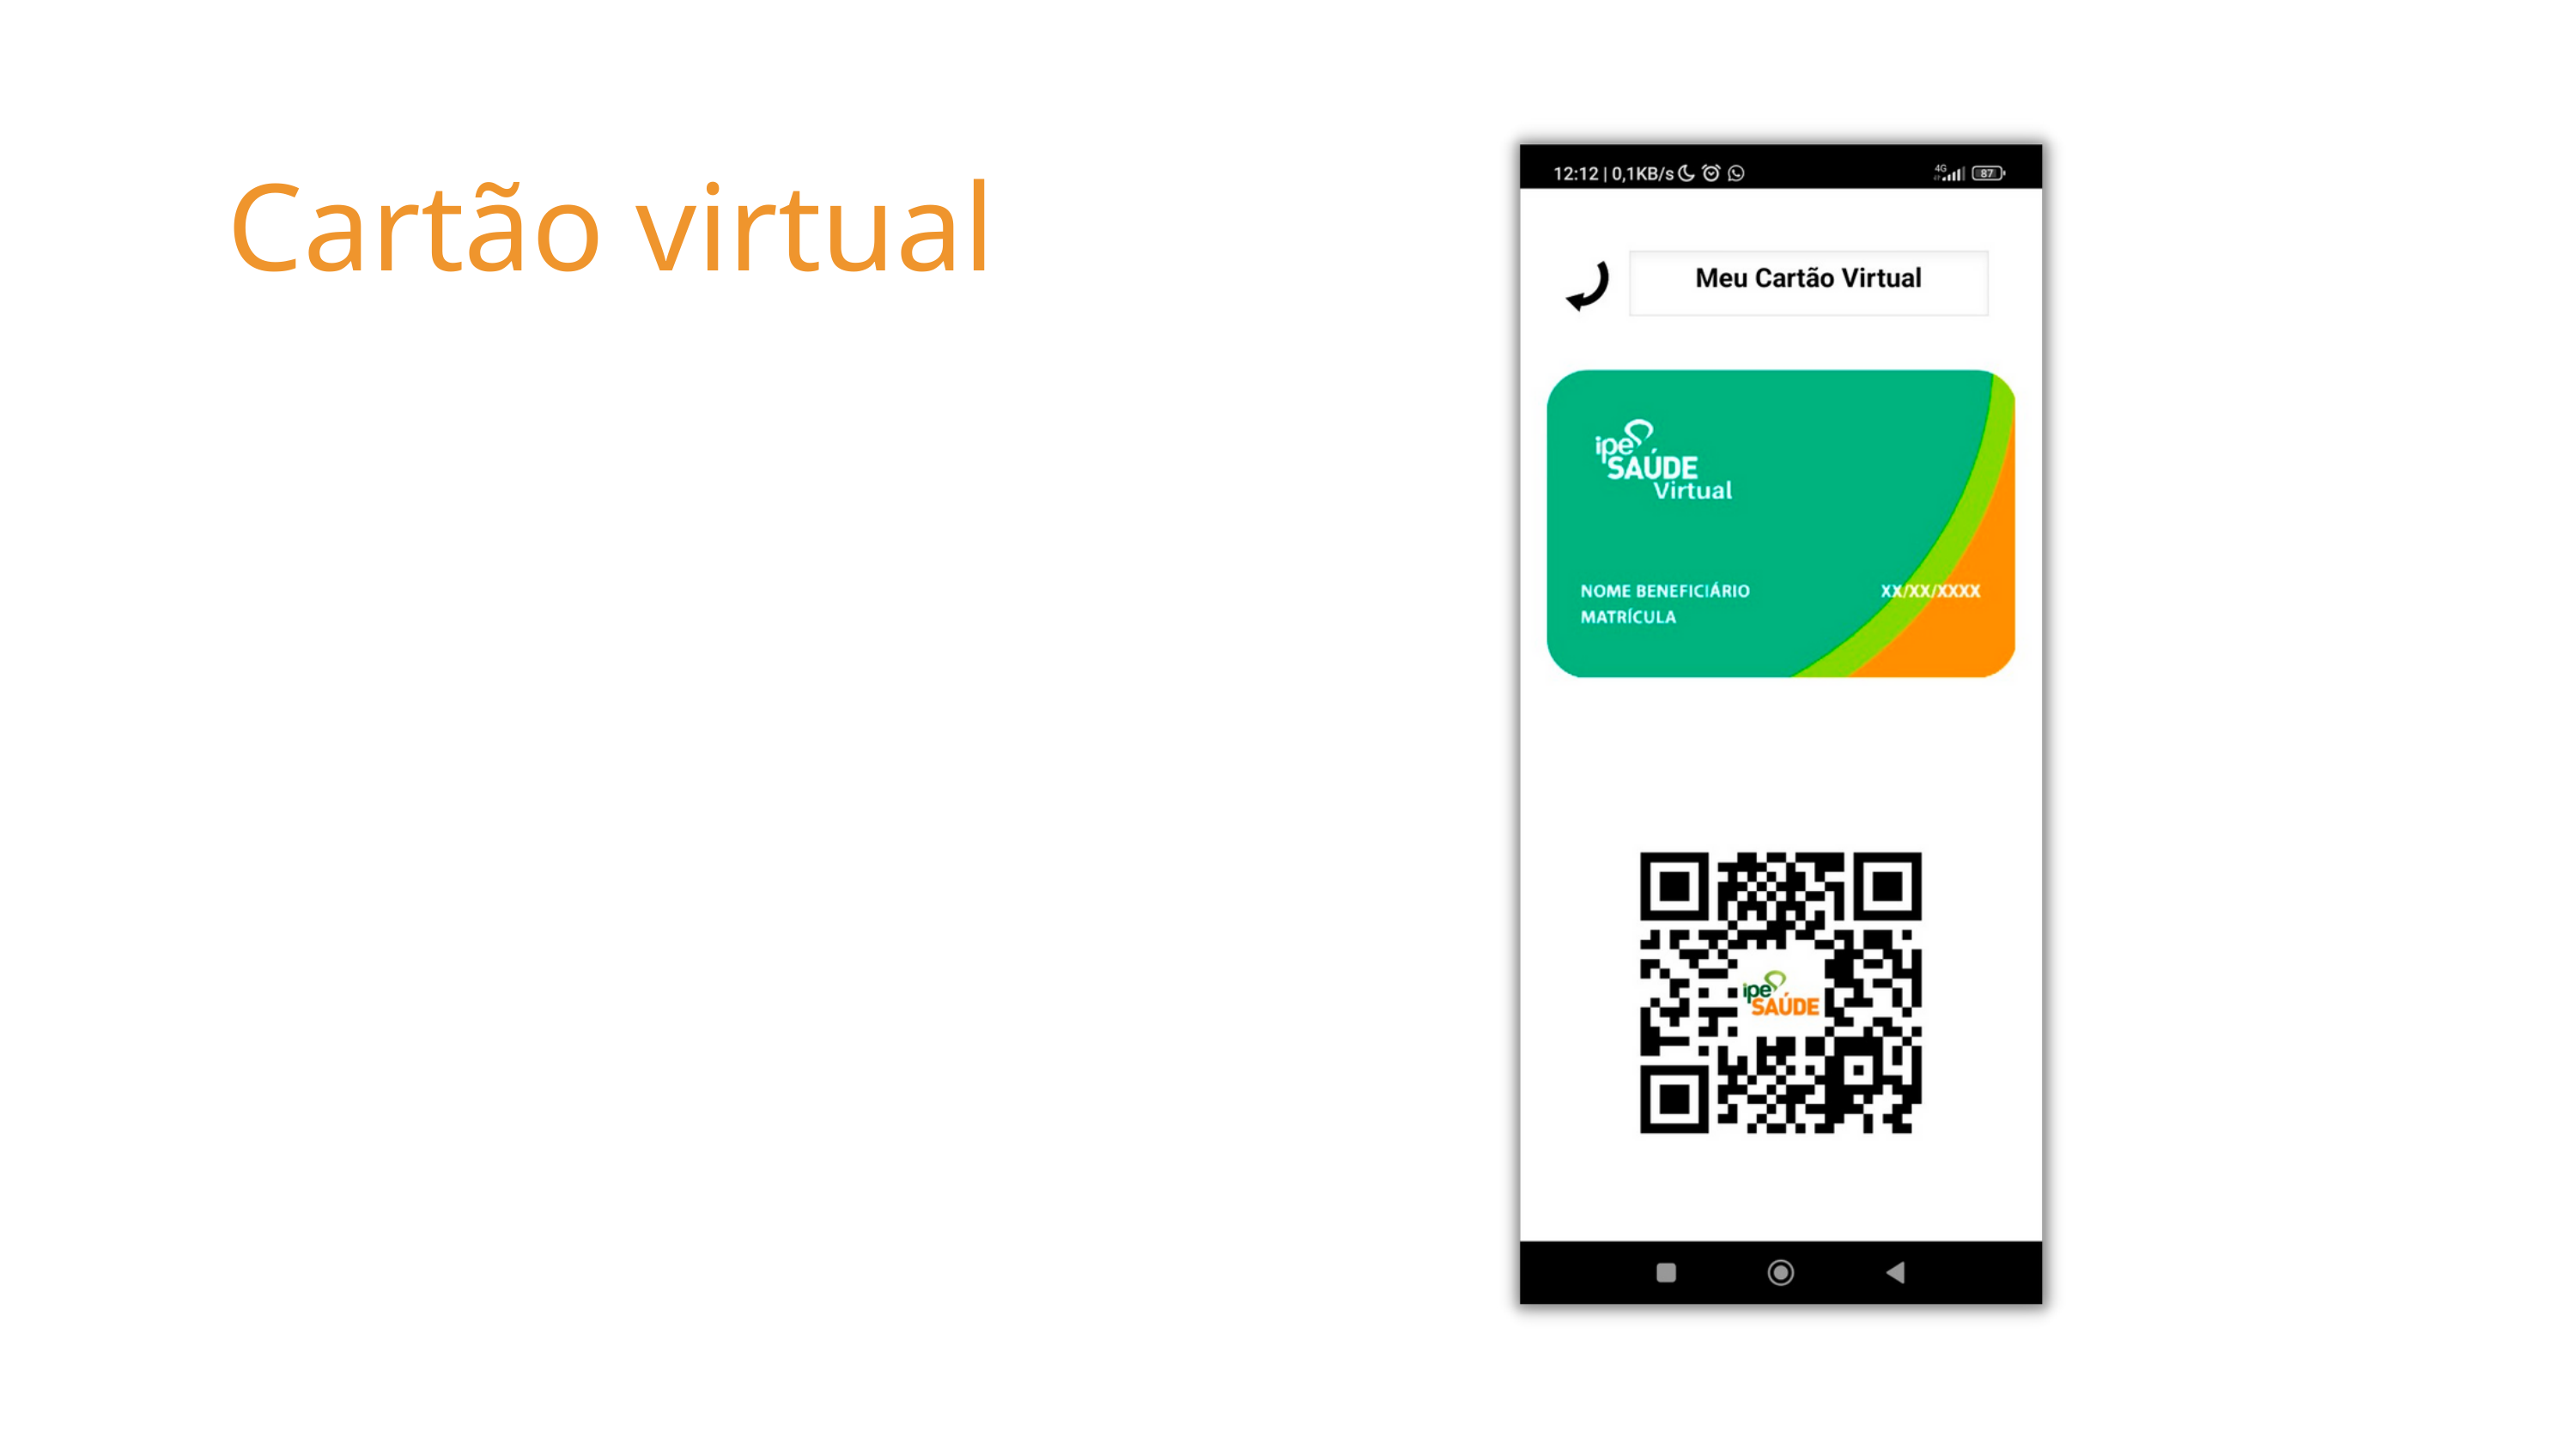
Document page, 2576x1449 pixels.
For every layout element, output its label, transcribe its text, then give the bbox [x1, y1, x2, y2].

picture [1498, 118, 2066, 1331]
text_box Cartão virtual [144, 125, 1078, 295]
